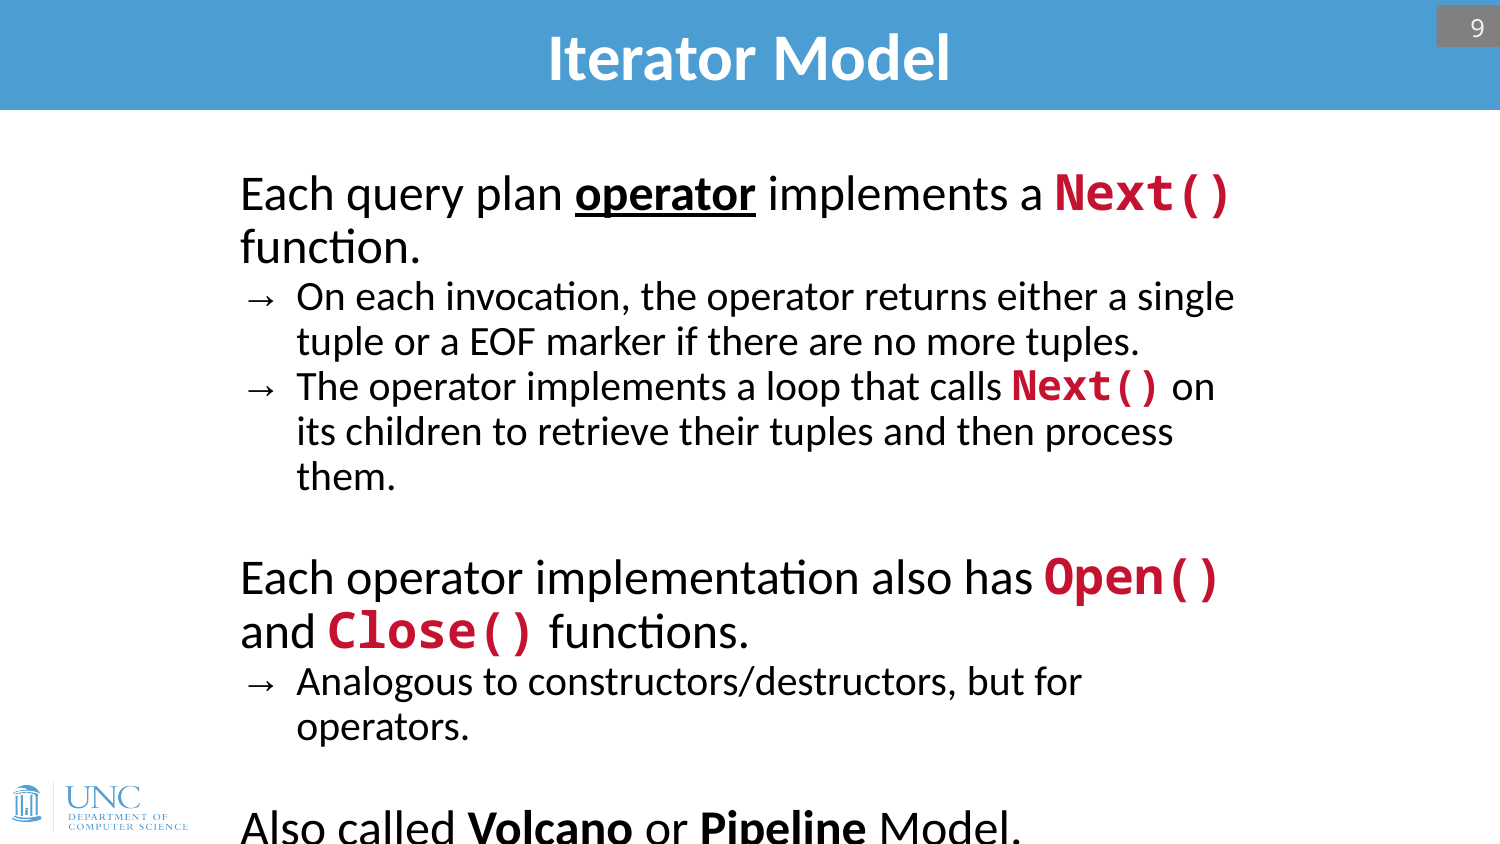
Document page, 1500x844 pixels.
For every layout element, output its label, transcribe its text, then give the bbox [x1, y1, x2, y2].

slide_number 9 [1436, 5, 1500, 47]
picture [12, 782, 188, 833]
title Iterator Model [0, 0, 1500, 110]
list Each query plan operator implements a Next() function. On each invocation, the operator returns either a single tuple or a EOF marker if there are no more tuples. The operator implements a loop that calls Next() on its children to retrieve their tuples and then process them. Each operator implementation also has Open() and Close() functions. Analogous to constructors/destructors, but for operators. Also called Volcano or Pipeline Model. [225, 159, 1275, 760]
